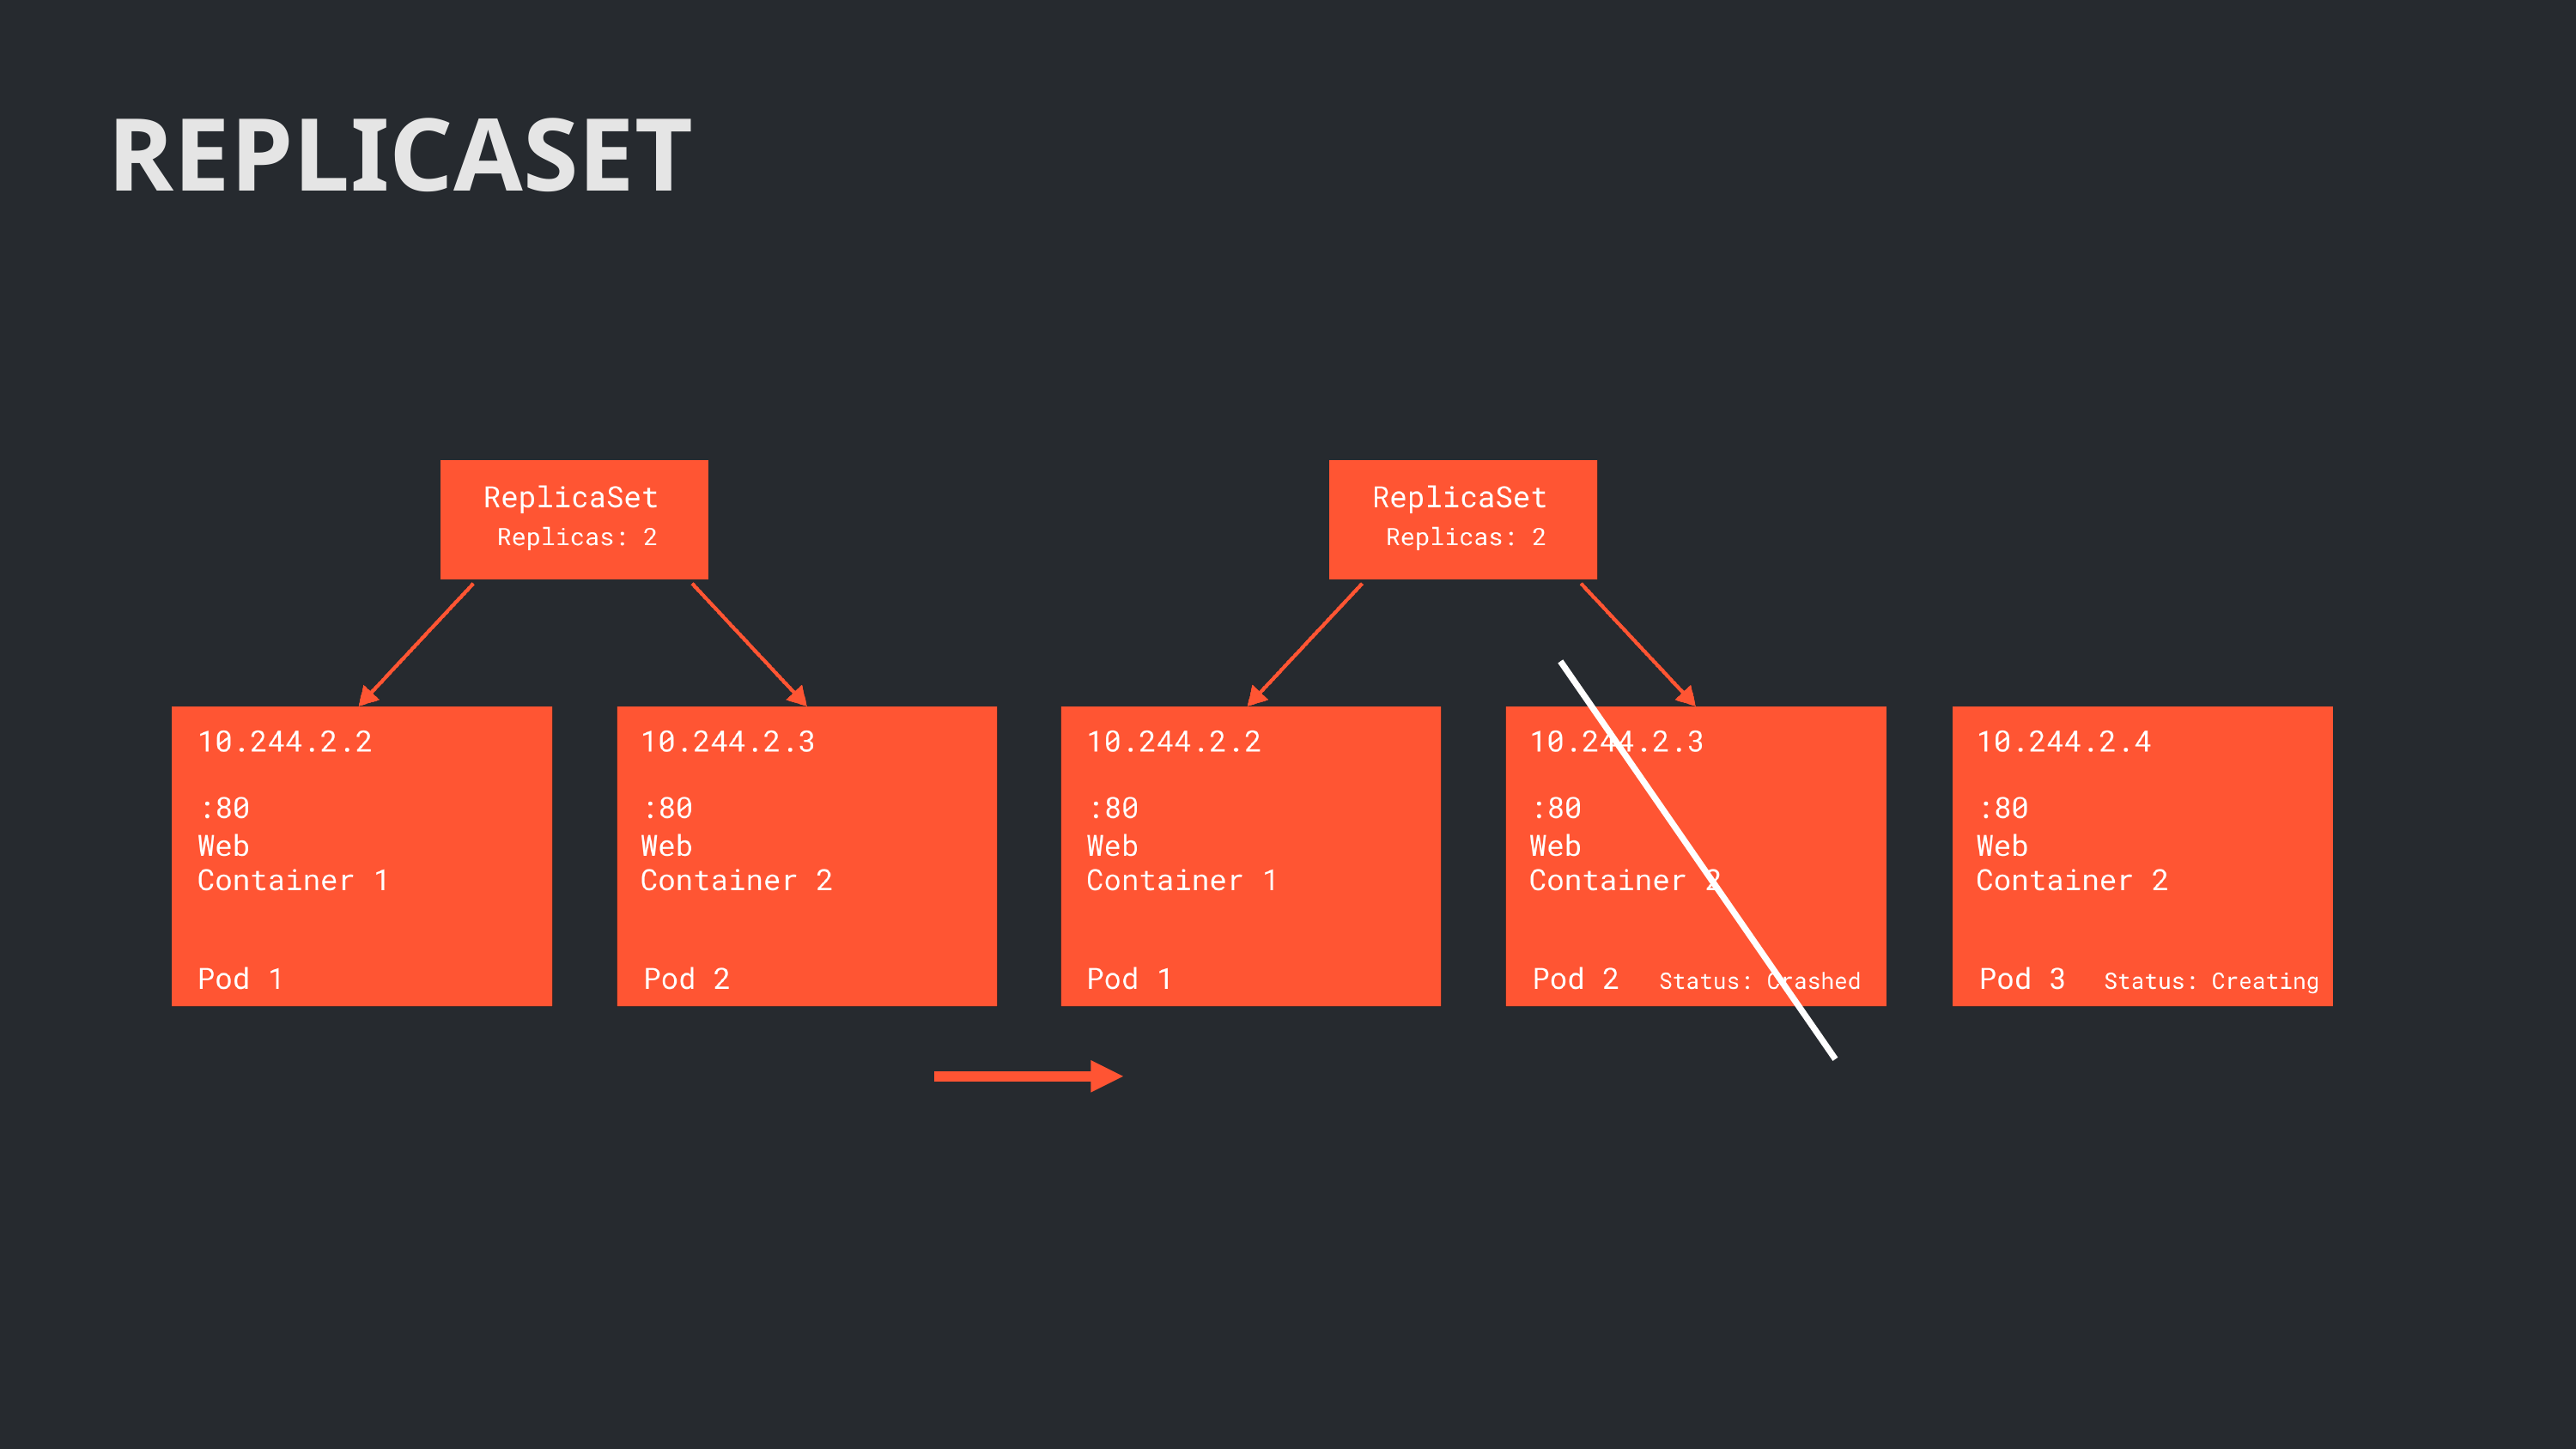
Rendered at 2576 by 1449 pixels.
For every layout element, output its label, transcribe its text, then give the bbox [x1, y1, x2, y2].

list REPLICASET [107, 110, 2415, 364]
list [107, 460, 2333, 1055]
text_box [1560, 661, 1836, 1059]
